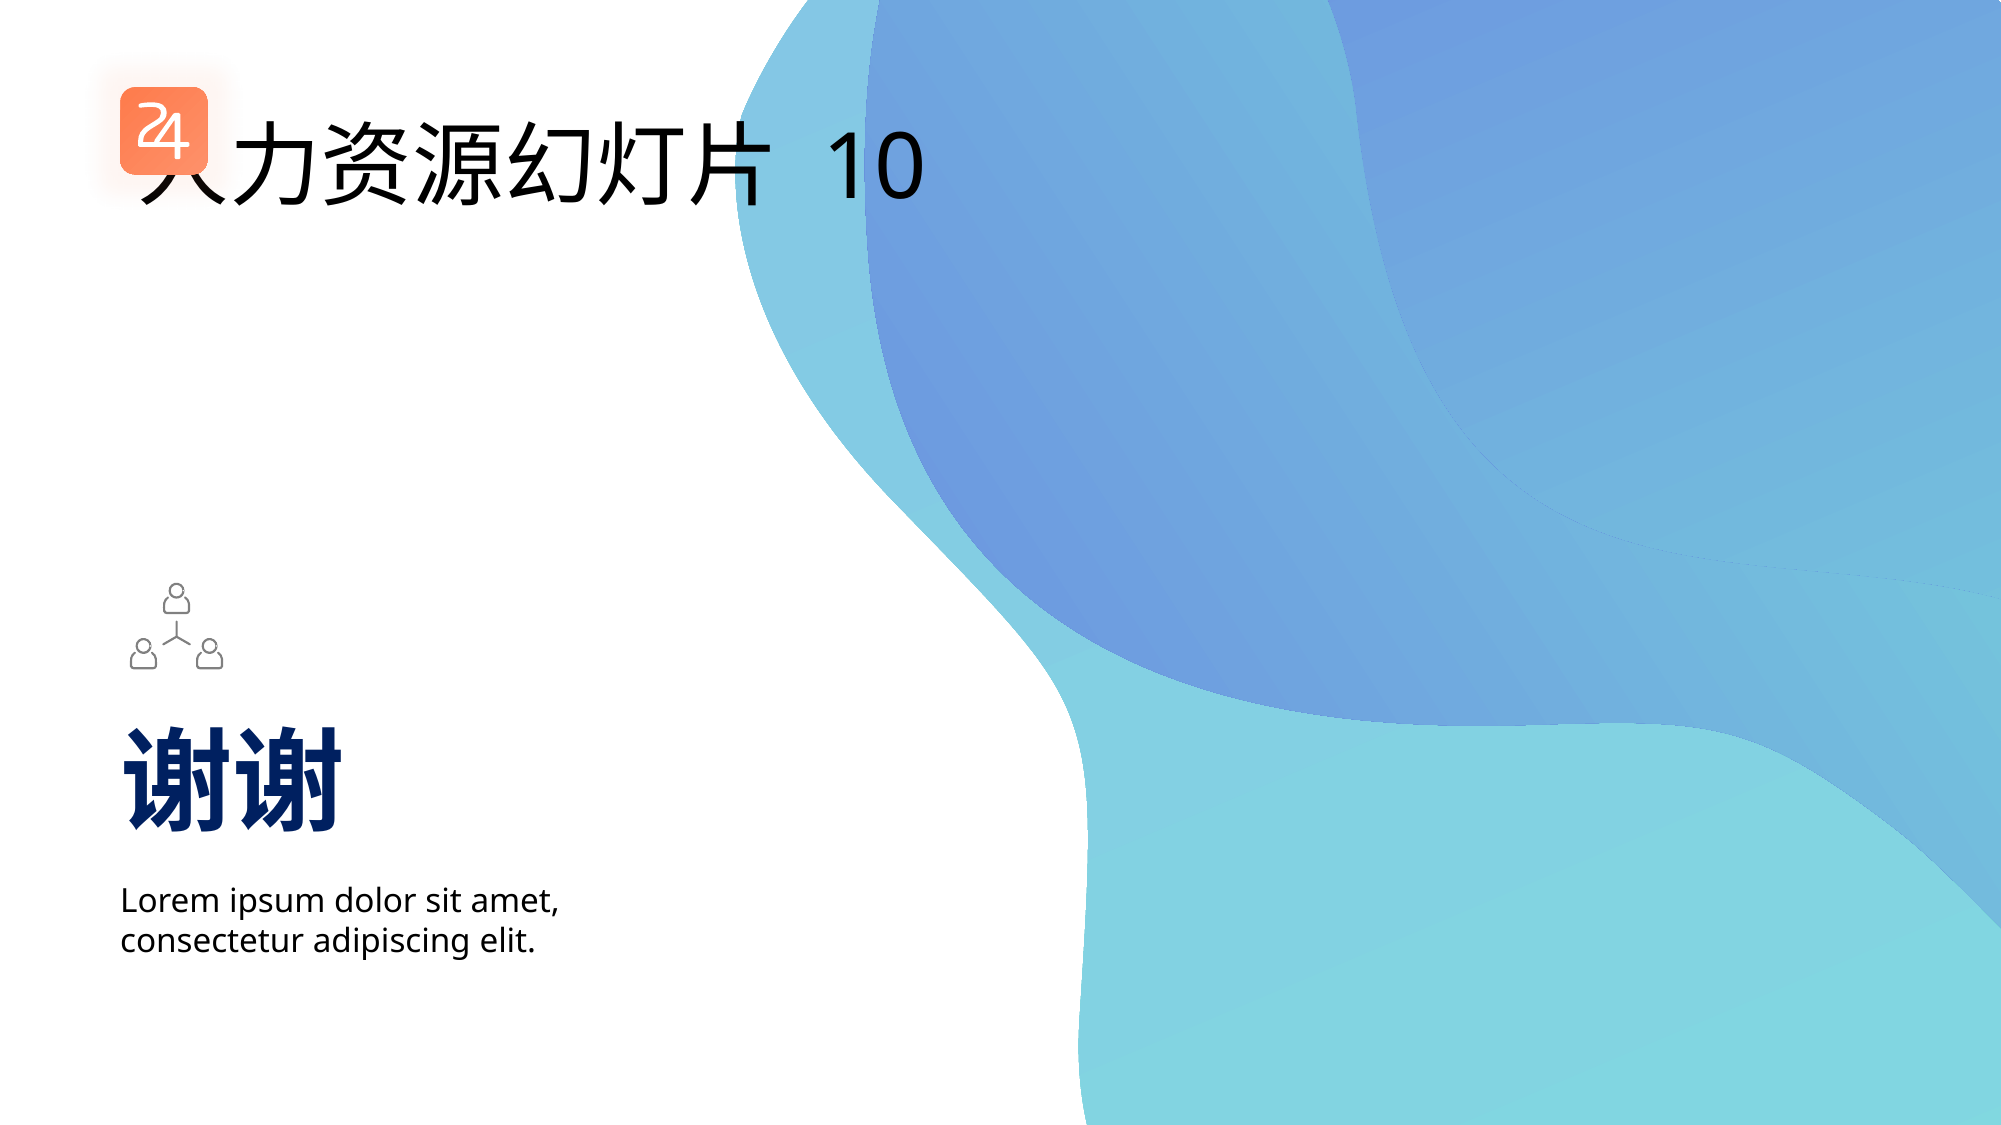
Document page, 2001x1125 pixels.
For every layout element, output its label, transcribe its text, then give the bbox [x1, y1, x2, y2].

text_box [129, 582, 224, 670]
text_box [120, 87, 208, 175]
text_box 谢谢 [120, 710, 796, 846]
title 人力资源幻灯片 10 [137, 59, 796, 278]
text_box Lorem ipsum dolor sit amet, consectetur adipiscing elit. [120, 878, 701, 959]
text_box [796, 0, 2000, 1125]
